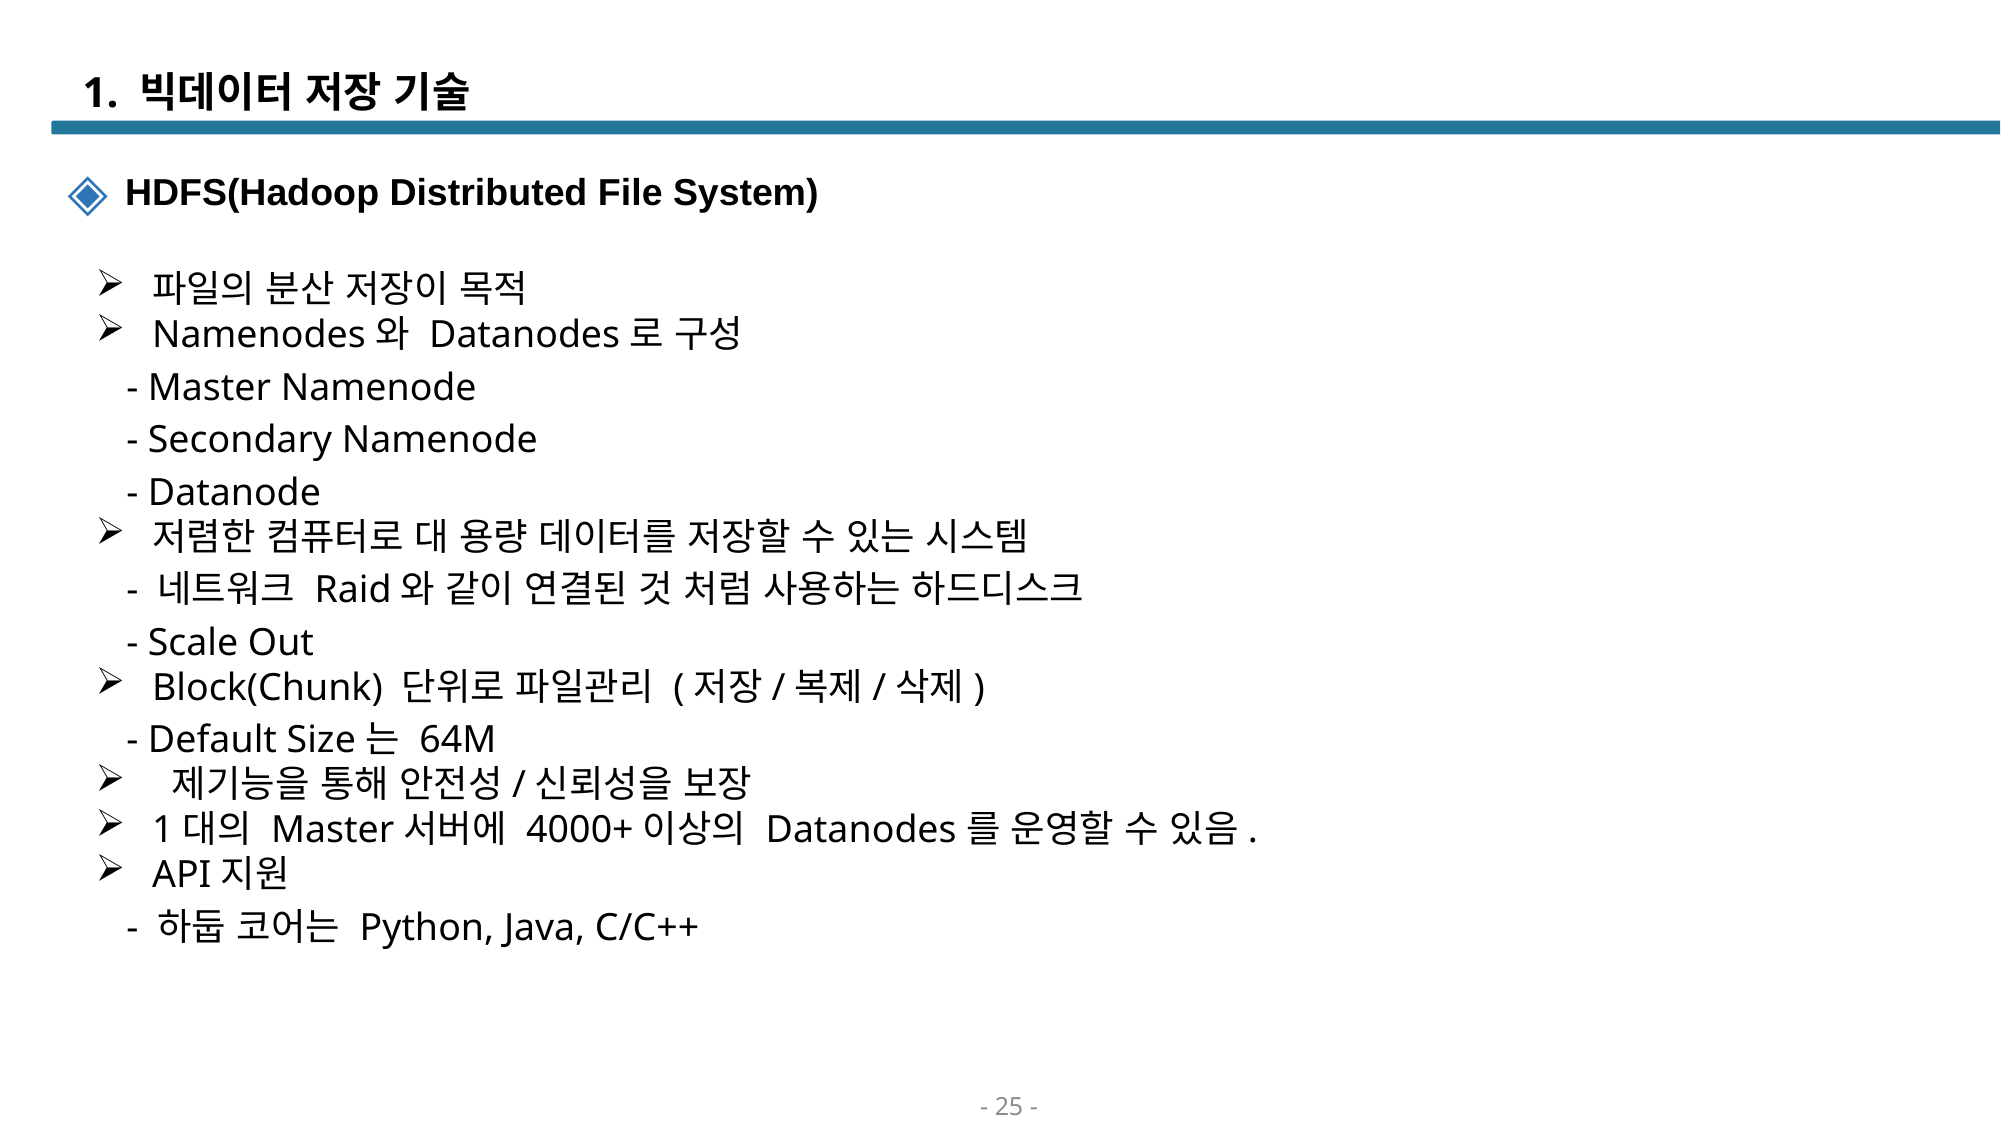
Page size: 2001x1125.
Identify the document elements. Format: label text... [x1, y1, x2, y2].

text_box HDFS(Hadoop Distributed File System) 파일의 분산 저장이 목적 Namenodes와 Datanodes로 구성 - Master Namenode - Secondary Namenode - Datanode 저렴한 컴퓨터로 대 용량 데이터를 저장할 수 있는 시스템 - 네트워크 Raid와 같이 연결된 것 처럼 사용하는 하드디스크 - Scale Out Block(Chunk) 단위로 파일관리 (저장/복제/삭제) - Default Size는 64M 제기능을 통해 안전성/신뢰성을 보장 1대의 Master서버에 4000+이상의 Datanodes를 운영할 수 있음. API지원 - 하둡 코어는 Python, Java, C/C++ [67, 167, 1852, 948]
slide_number - 25 - [778, 1090, 1246, 1125]
title 1. 빅데이터 저장 기술 [67, 63, 1869, 136]
